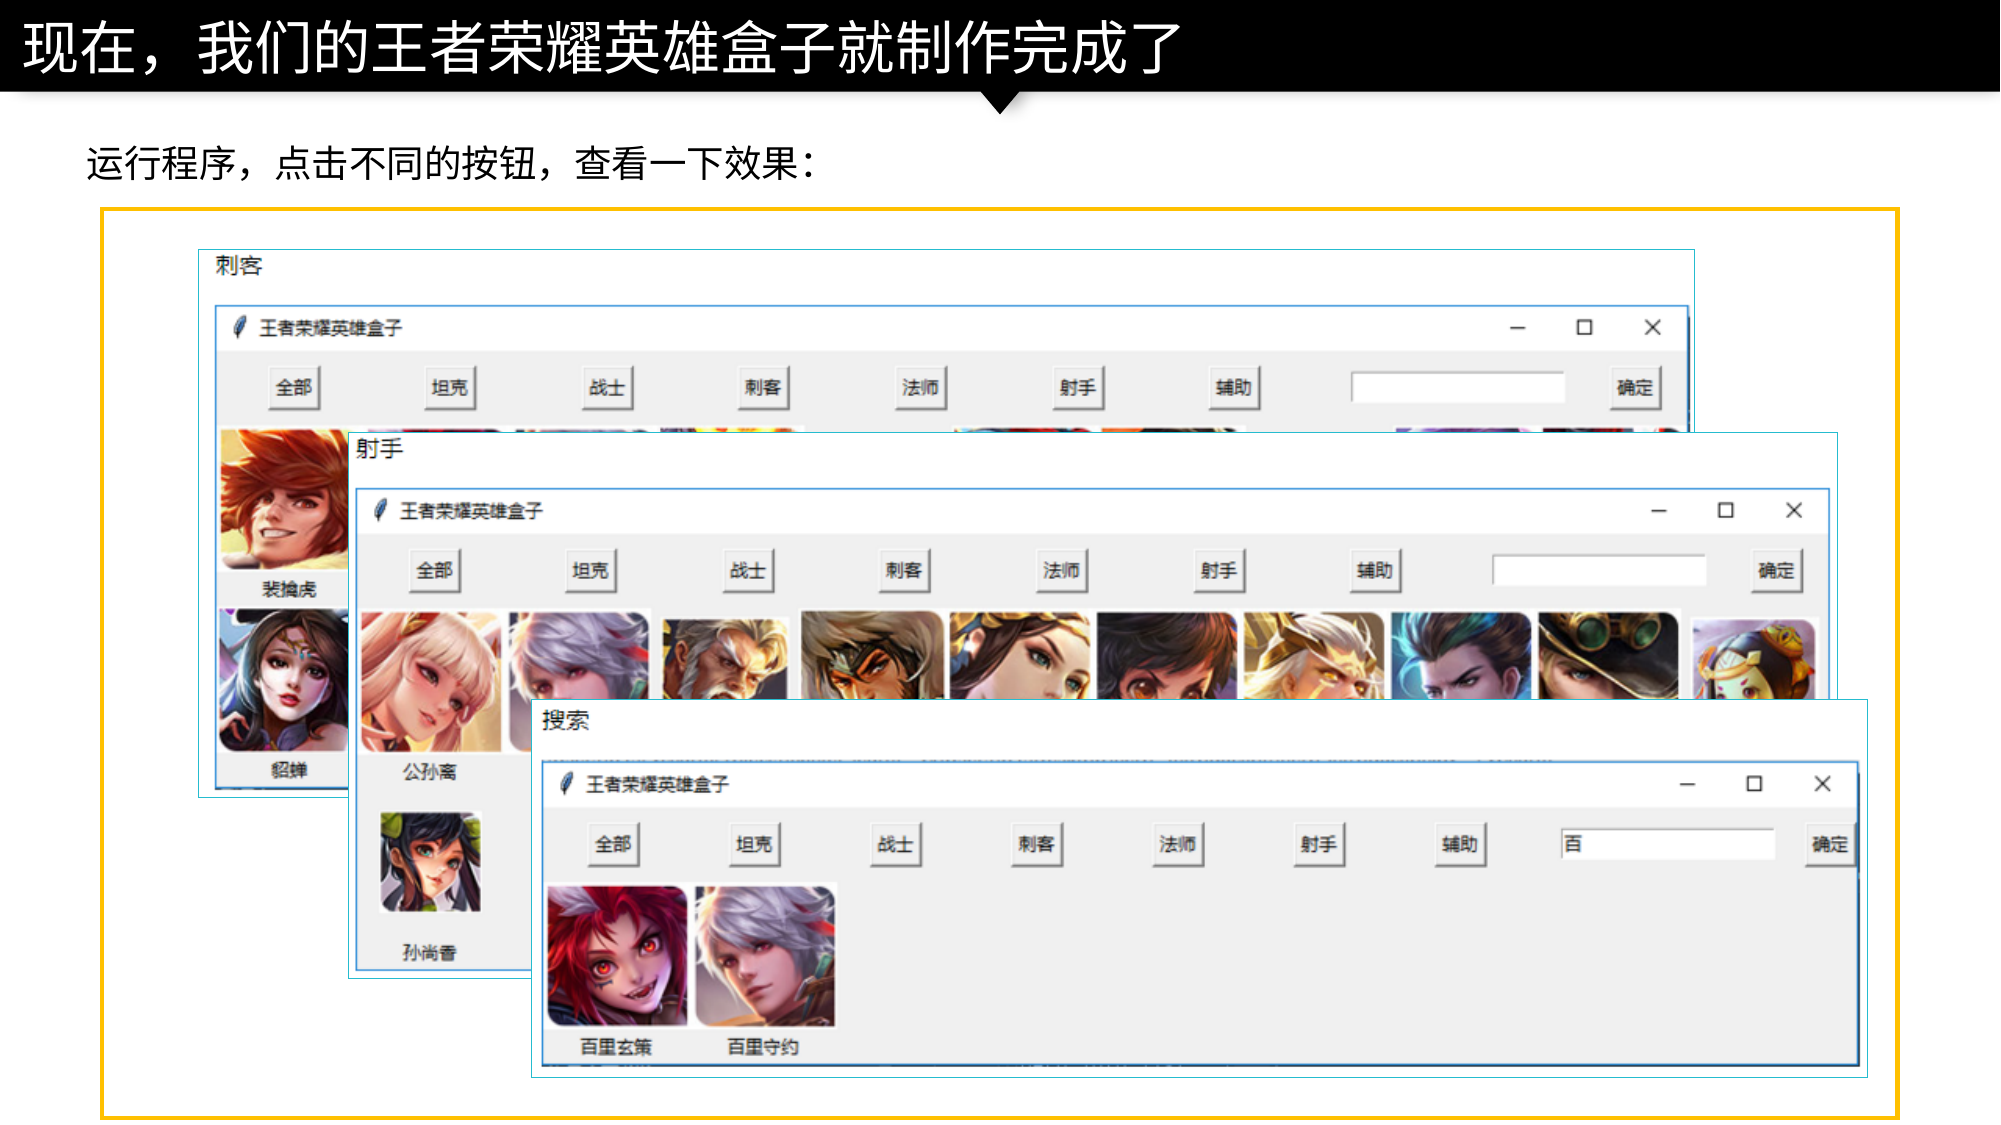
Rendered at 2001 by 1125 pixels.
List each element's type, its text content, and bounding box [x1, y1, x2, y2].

text_box [0, 0, 2000, 117]
text_box 现在，我们的王者荣耀英雄盒子就制作完成了 [6, 3, 1202, 89]
text_box [101, 208, 1899, 1119]
picture [198, 249, 1868, 1078]
text_box 运行程序，点击不同的按钮，查看一下效果： [72, 132, 1928, 193]
